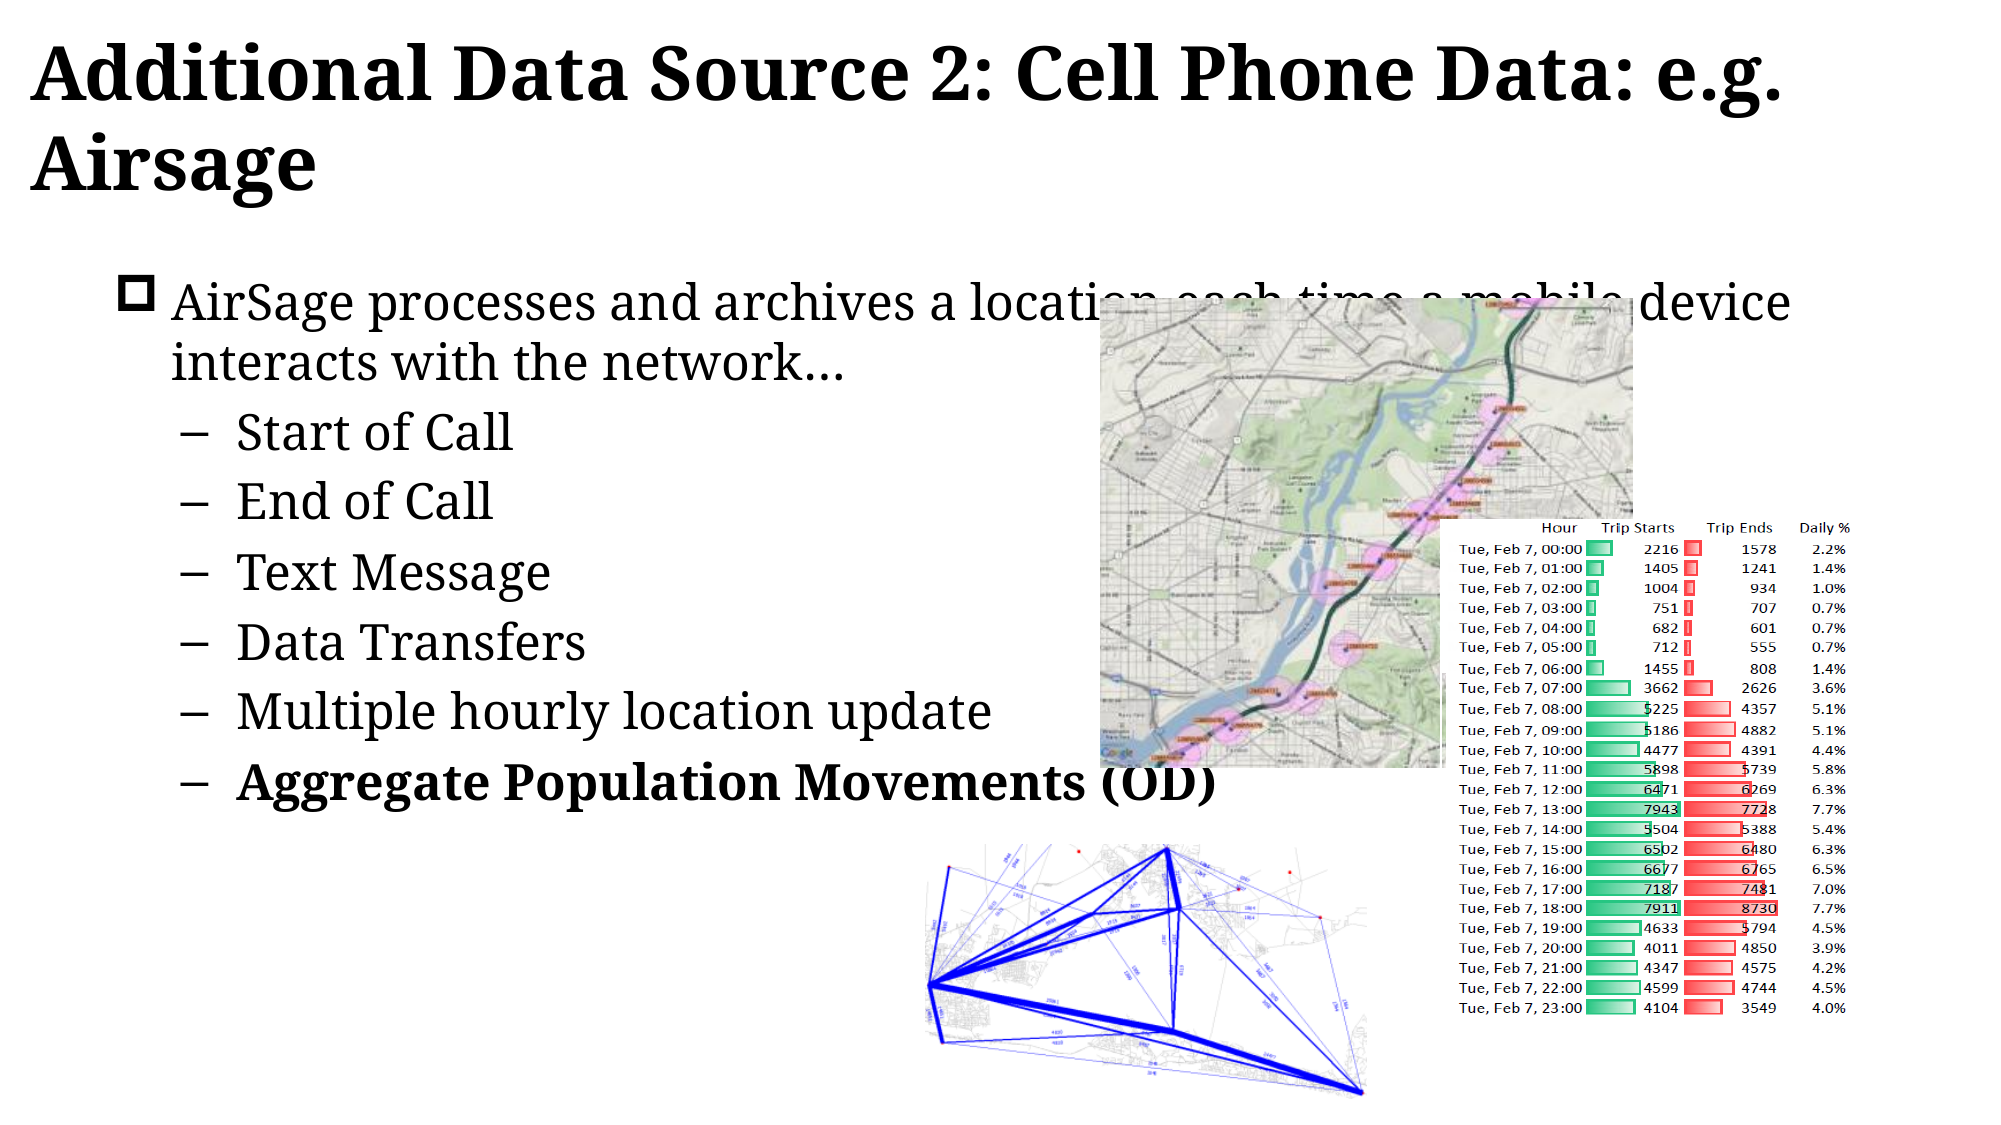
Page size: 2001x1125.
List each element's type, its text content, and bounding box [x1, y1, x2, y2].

picture [1100, 298, 1860, 1015]
list AirSage processes and archives a location each time a mobile device interacts with the network… Start of Call End of Call Text Message Data Transfers Multiple hourly location update Aggregate Population Movements (OD) [99, 262, 1900, 1005]
title Additional Data Source 2: Cell Phone Data: e.g. Airsage [14, 22, 1985, 210]
picture [925, 844, 1368, 1100]
